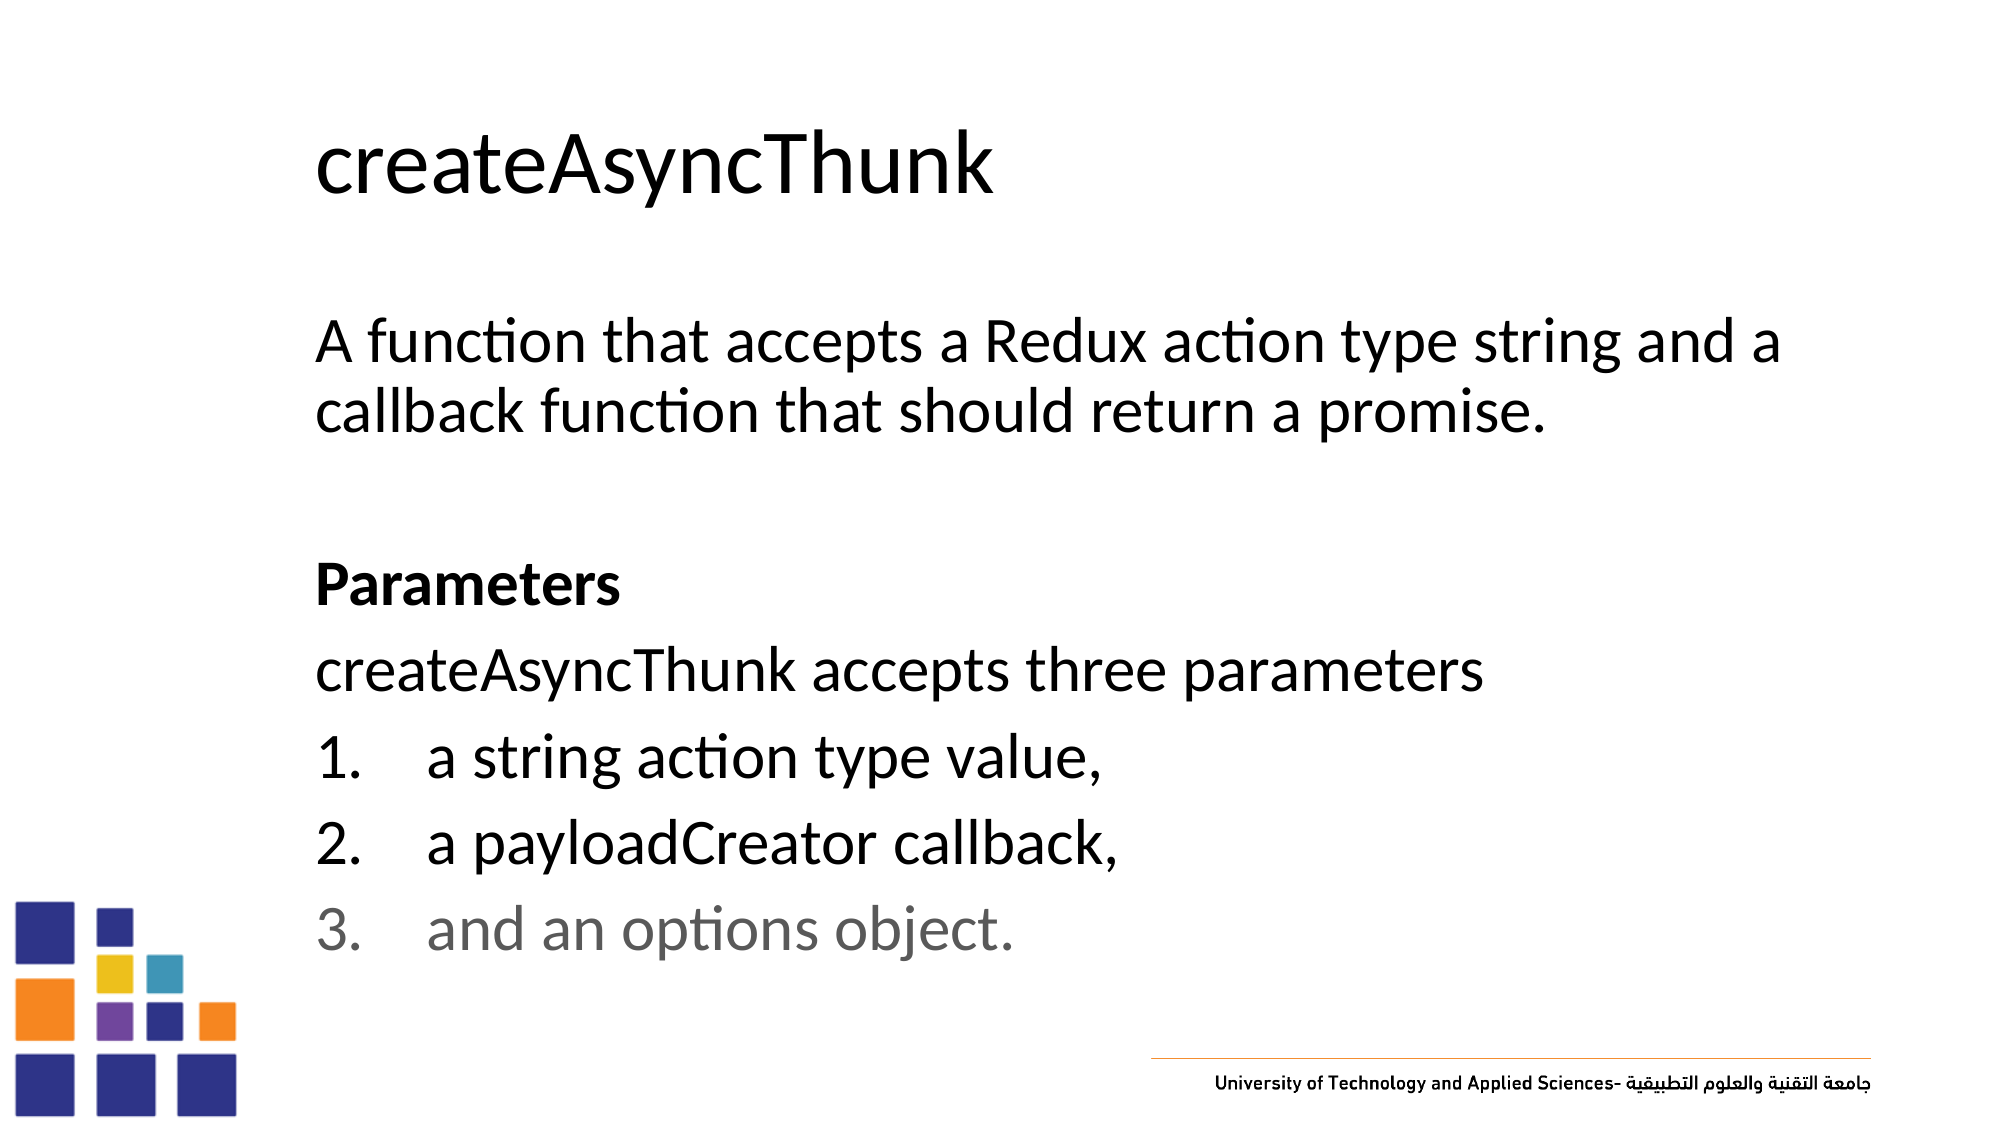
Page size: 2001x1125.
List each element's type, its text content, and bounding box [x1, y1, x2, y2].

list A function that accepts a Redux action type string and a callback function that should return a promise. Parameters createAsyncThunk accepts three parameters a string action type value, a payloadCreator callback, and an options object. [300, 299, 1863, 981]
picture [1151, 1058, 1871, 1098]
picture [0, 883, 259, 1125]
title createAsyncThunk [300, 59, 1863, 268]
